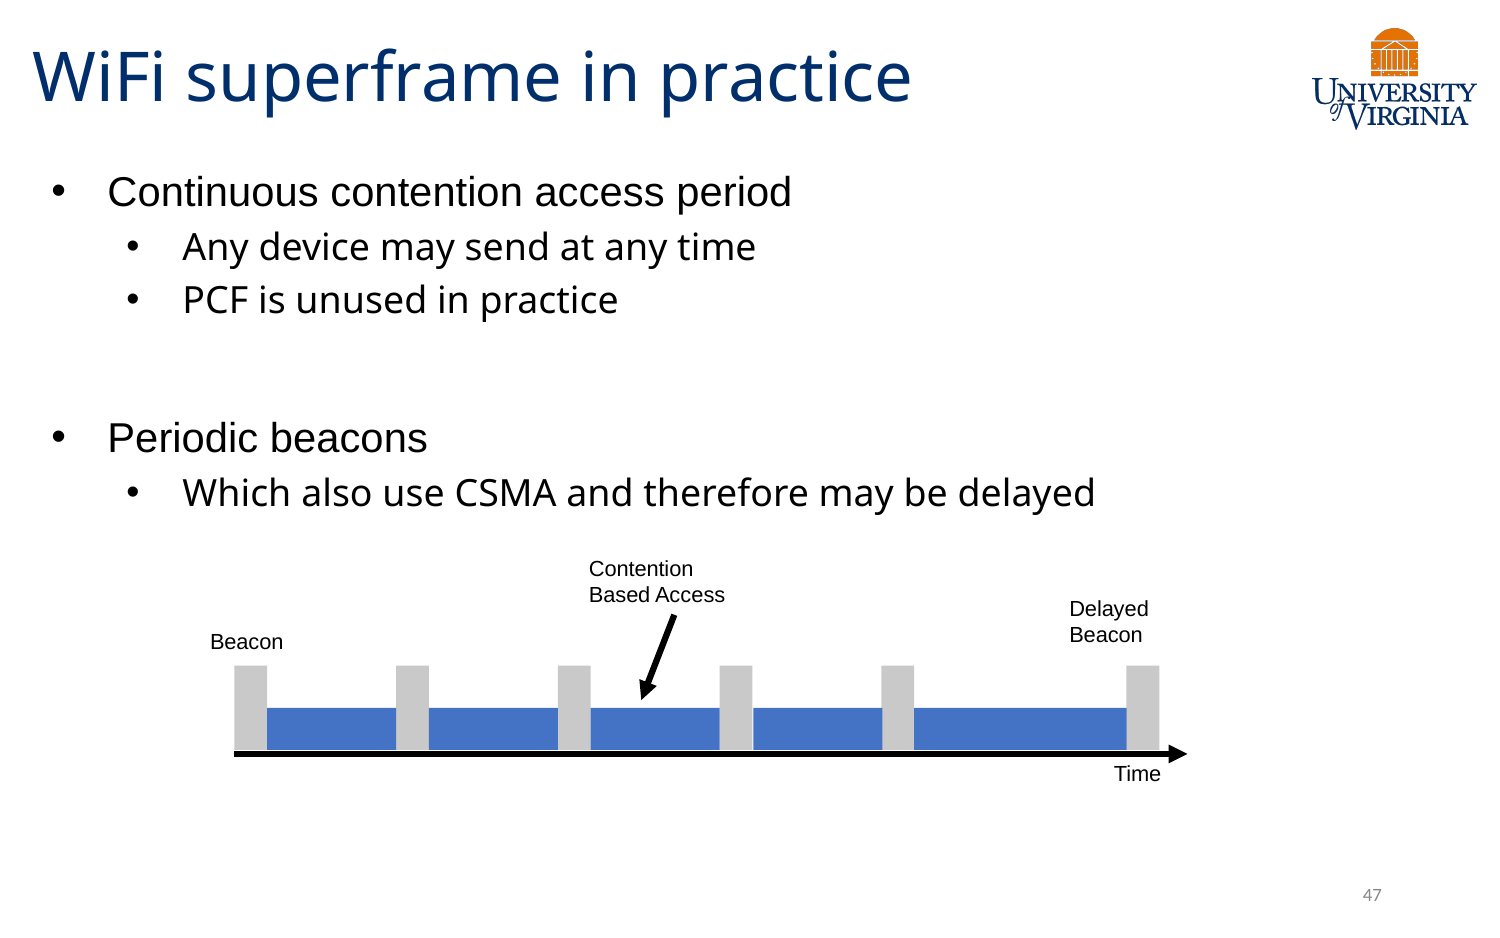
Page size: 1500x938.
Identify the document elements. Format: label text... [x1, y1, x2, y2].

text_box [751, 706, 884, 752]
text_box [879, 664, 916, 752]
text_box [427, 706, 560, 752]
text_box [912, 706, 1129, 752]
text_box [232, 664, 269, 752]
text_box Time [1099, 759, 1187, 794]
text_box Delayed Beacon [1054, 587, 1199, 655]
text_box [556, 664, 593, 752]
text_box Contention Based Access [574, 547, 775, 615]
picture [1312, 28, 1477, 130]
text_box [717, 664, 754, 752]
text_box [589, 706, 722, 752]
text_box [1124, 664, 1161, 752]
slide_number 47 [1059, 868, 1397, 919]
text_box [641, 615, 675, 701]
title WiFi superframe in practice [17, 14, 1297, 145]
text_box [394, 664, 431, 752]
text_box Beacon [195, 620, 339, 662]
text_box [265, 706, 398, 752]
list Continuous contention access period Any device may send at any time PCF is unused in practice Periodic beacons Which also use CSMA and therefore may be delayed [17, 157, 1483, 845]
